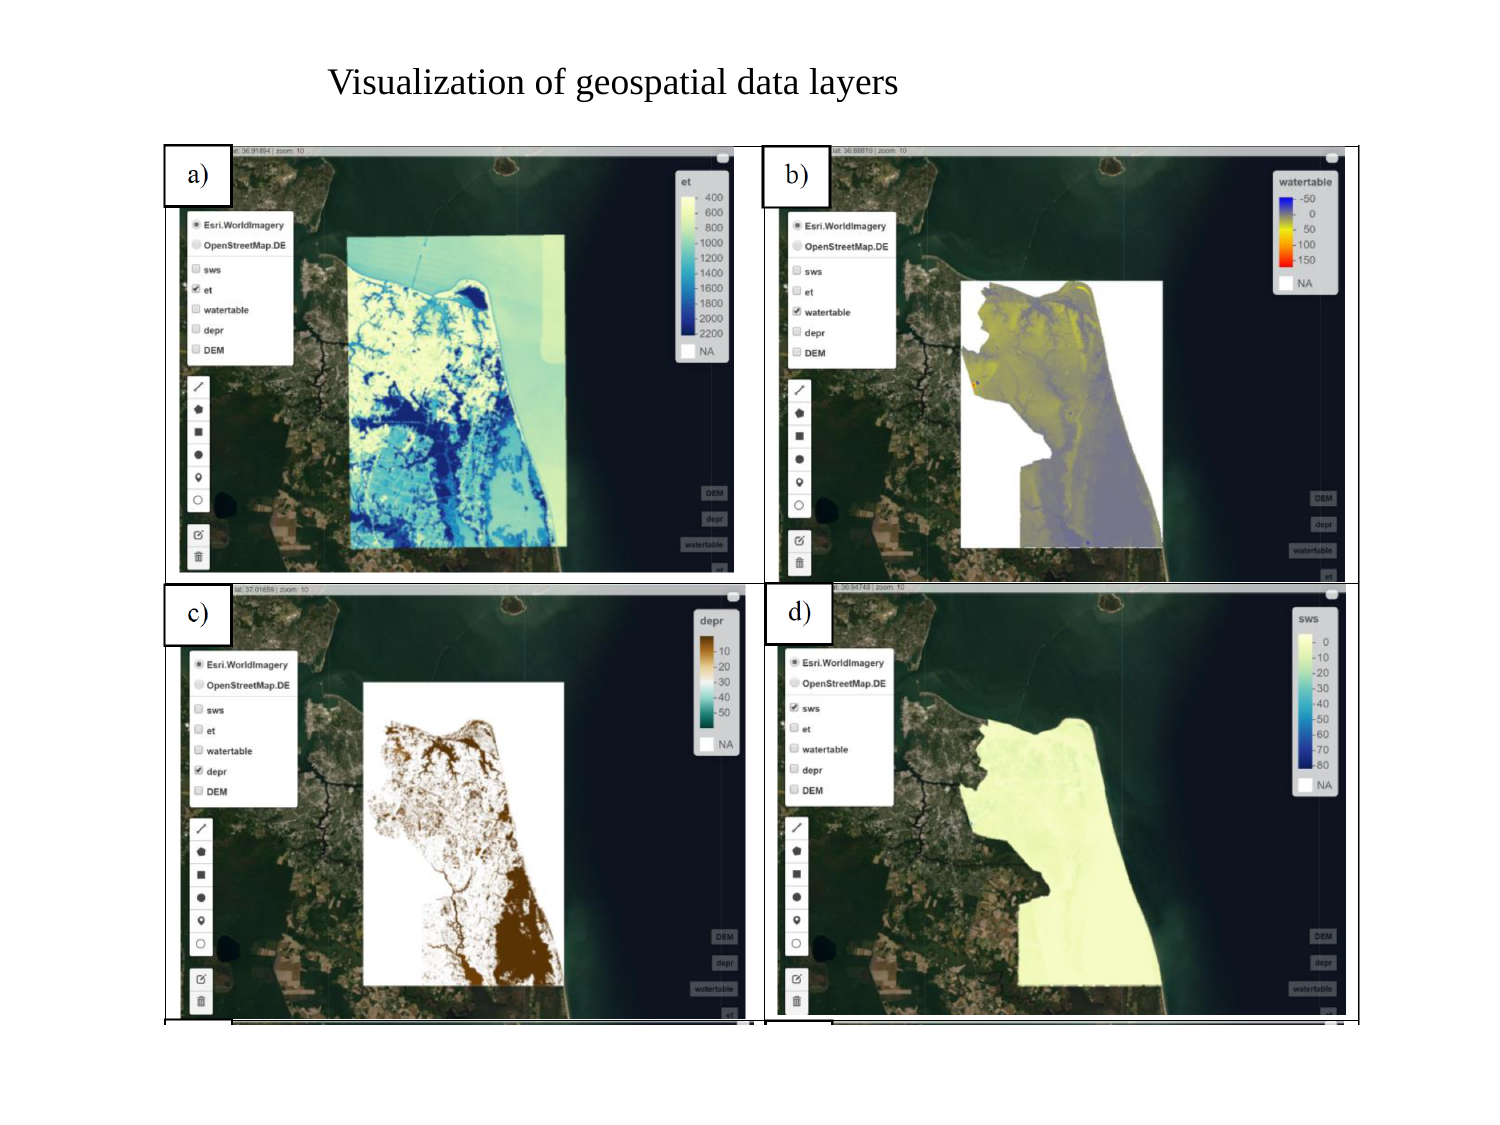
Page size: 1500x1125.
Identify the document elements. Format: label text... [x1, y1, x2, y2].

text_box Visualization of geospatial data layers [312, 49, 1338, 110]
picture [149, 137, 1371, 1026]
